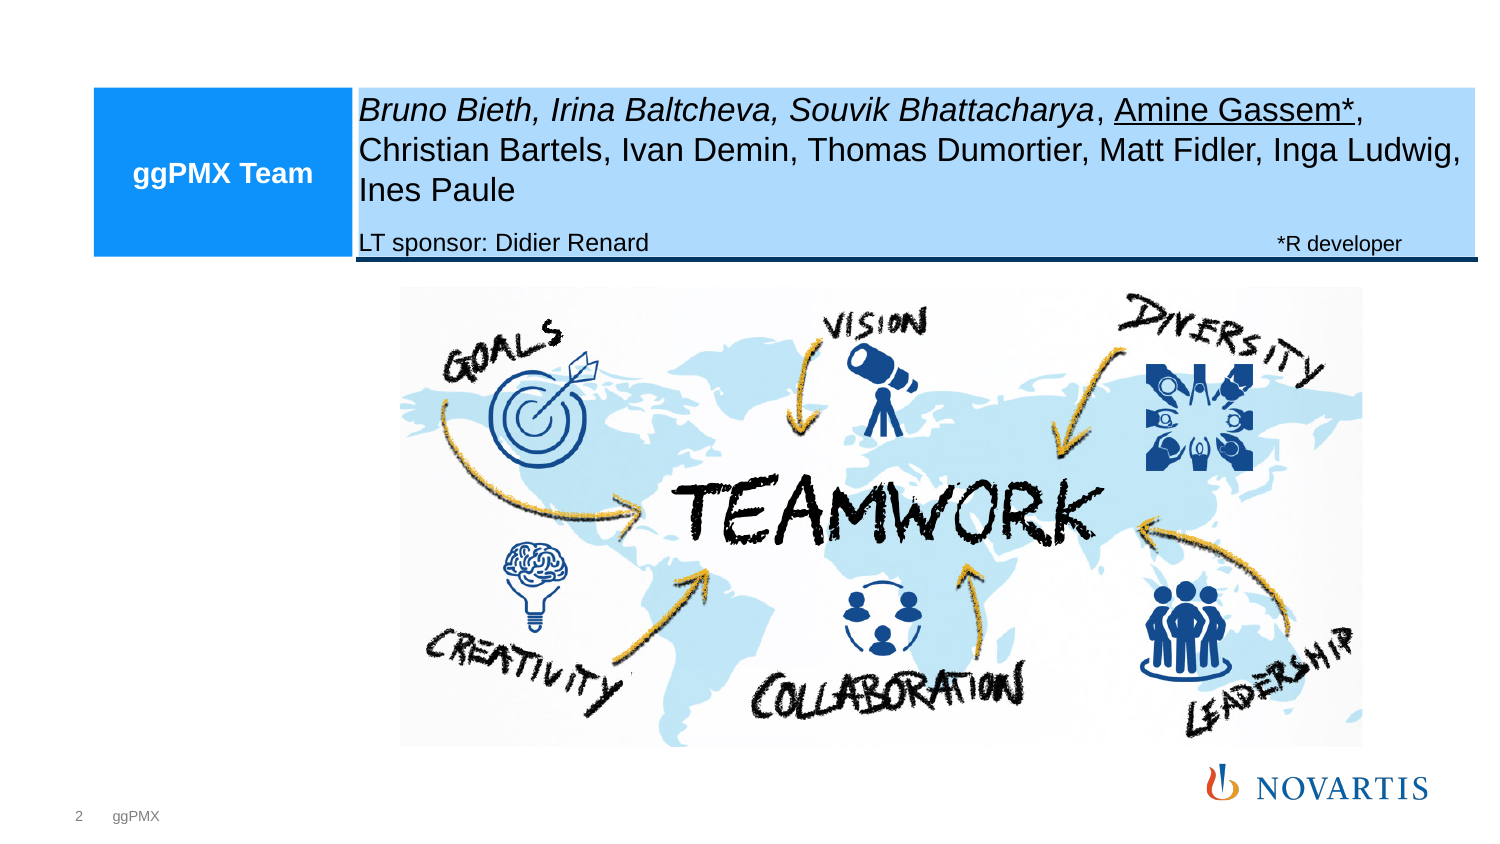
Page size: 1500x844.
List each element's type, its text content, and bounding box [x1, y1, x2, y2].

text_box Bruno Bieth, Irina Baltcheva, Souvik Bhattacharya, Amine Gassem*, Christian Bartels, Ivan Demin, Thomas Dumortier, Matt Fidler, Inga Ludwig, Ines Paule LT sponsor: Didier Renard [358, 87, 1475, 257]
slide_number 2 [75, 806, 113, 844]
text_box *R developer [1262, 260, 1438, 264]
footer ggPMX [113, 806, 735, 844]
picture [399, 286, 1363, 747]
text_box *R developer [1262, 222, 1438, 258]
text_box ggPMX Team [93, 87, 353, 257]
picture [1204, 761, 1430, 803]
